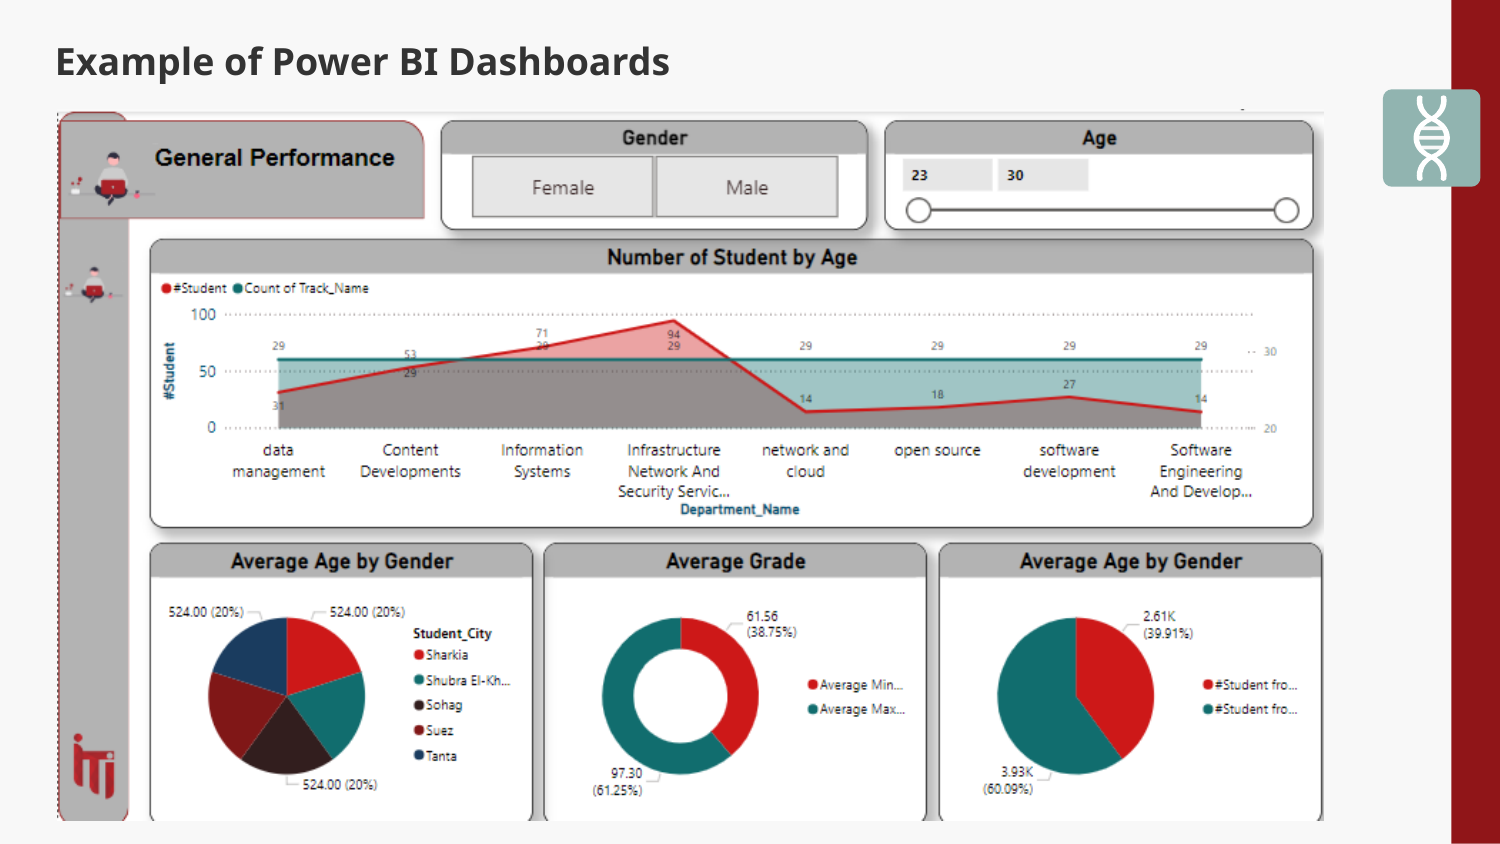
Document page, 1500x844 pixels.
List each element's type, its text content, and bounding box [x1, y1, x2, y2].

title Example of Power BI Dashboards [40, 22, 1244, 105]
picture [57, 109, 1325, 822]
